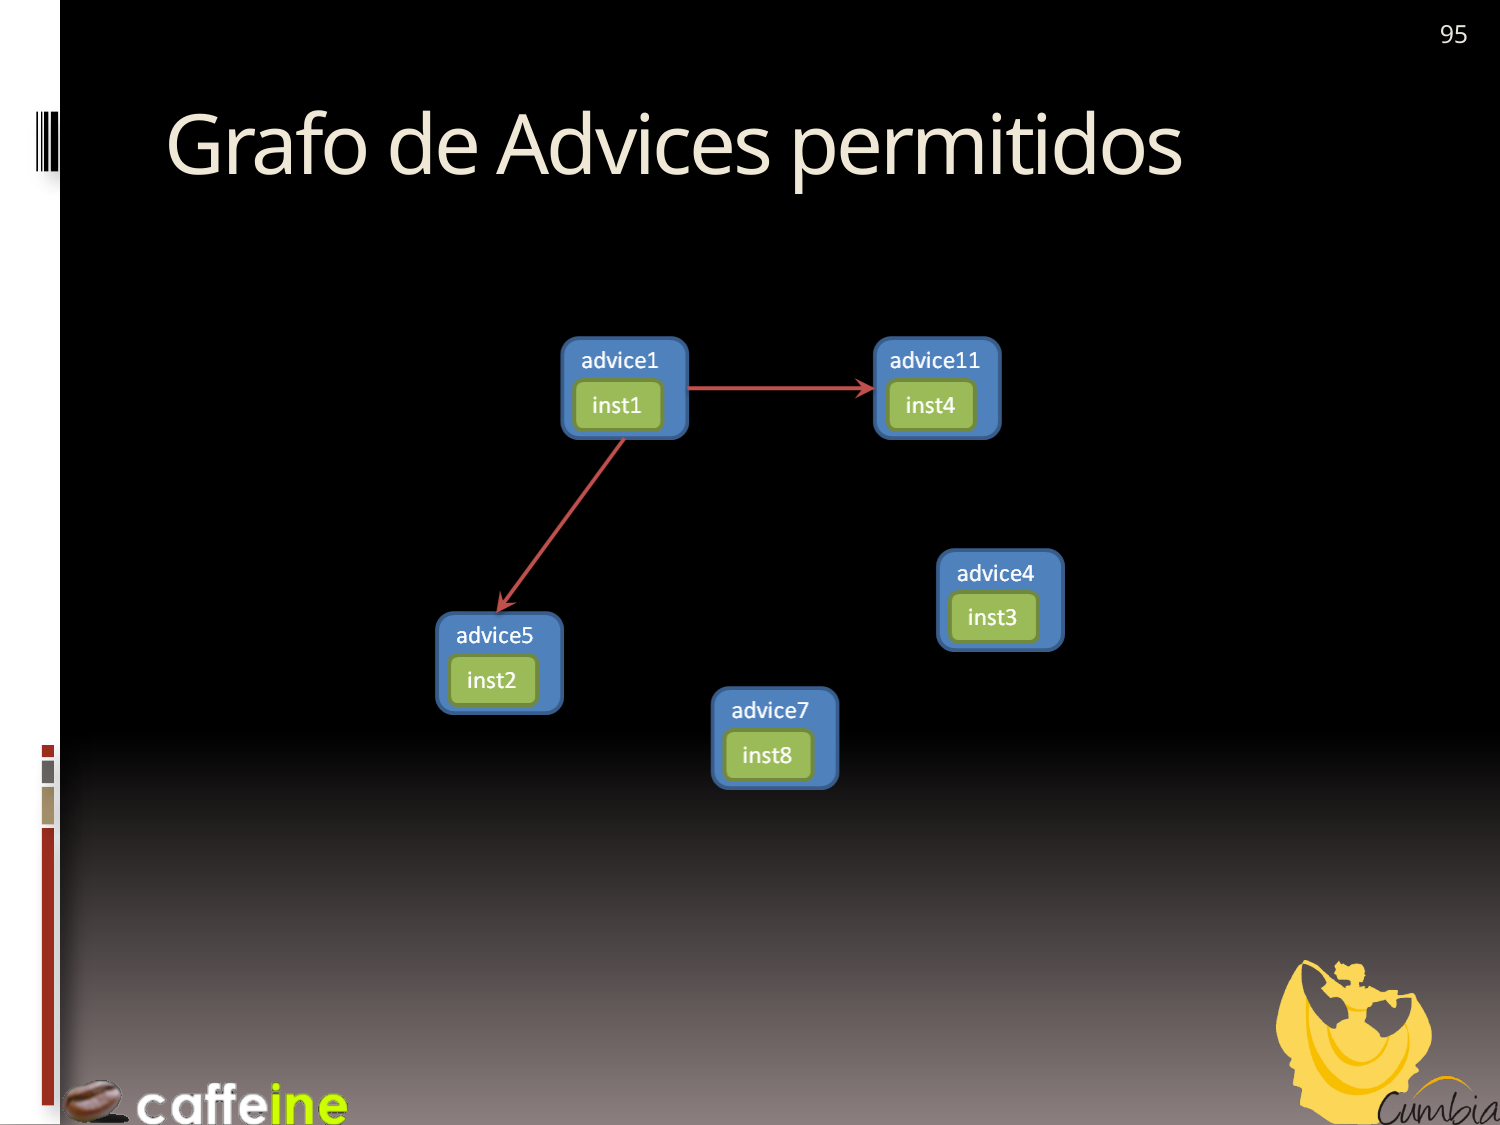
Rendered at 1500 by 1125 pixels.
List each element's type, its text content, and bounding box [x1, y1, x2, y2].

picture [1276, 960, 1500, 1125]
slide_number 95 [1425, 0, 1500, 60]
title Grafo de Advices permitidos [150, 83, 1425, 234]
picture [62, 1080, 348, 1125]
picture [434, 334, 1066, 792]
